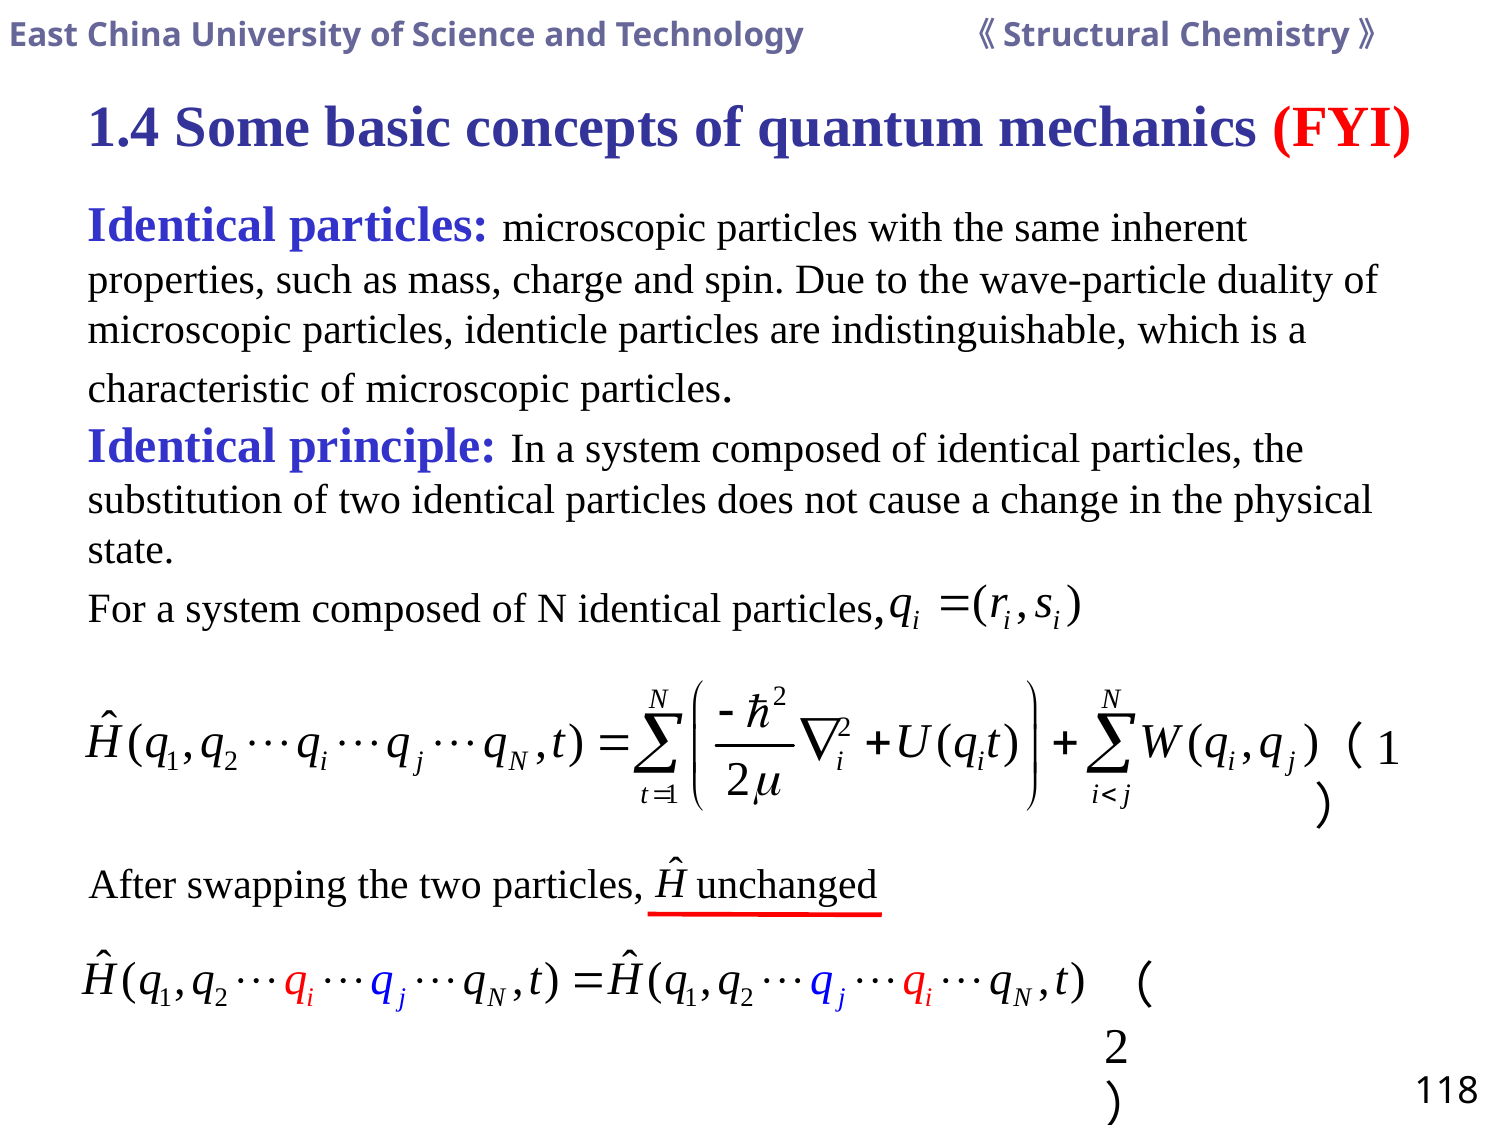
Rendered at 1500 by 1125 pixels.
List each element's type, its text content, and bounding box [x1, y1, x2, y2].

text_box After swapping the two particles, unchanged [73, 849, 653, 914]
text_box Identical particles: microscopic particles with the same inherent properties, such as mass, charge and spin. Due to the wave-particle duality of microscopic particles, identicle particles are indistinguishable, which is a characteristic of microscopic particles. Identical principle: In a system composed of identical particles, the substitution of two identical particles does not cause a change in the physical state. For a system composed of N identical particles, [72, 184, 1443, 640]
text_box After swapping the two particles, unchanged [692, 849, 904, 914]
text_box （1） [1299, 706, 1436, 842]
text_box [73, 940, 1093, 1023]
text_box （2） [1089, 946, 1197, 1125]
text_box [881, 570, 1091, 642]
text_box 1.4 Some basic concepts of quantum mechanics (FYI) [72, 80, 1427, 166]
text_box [76, 668, 1327, 823]
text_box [647, 848, 698, 905]
